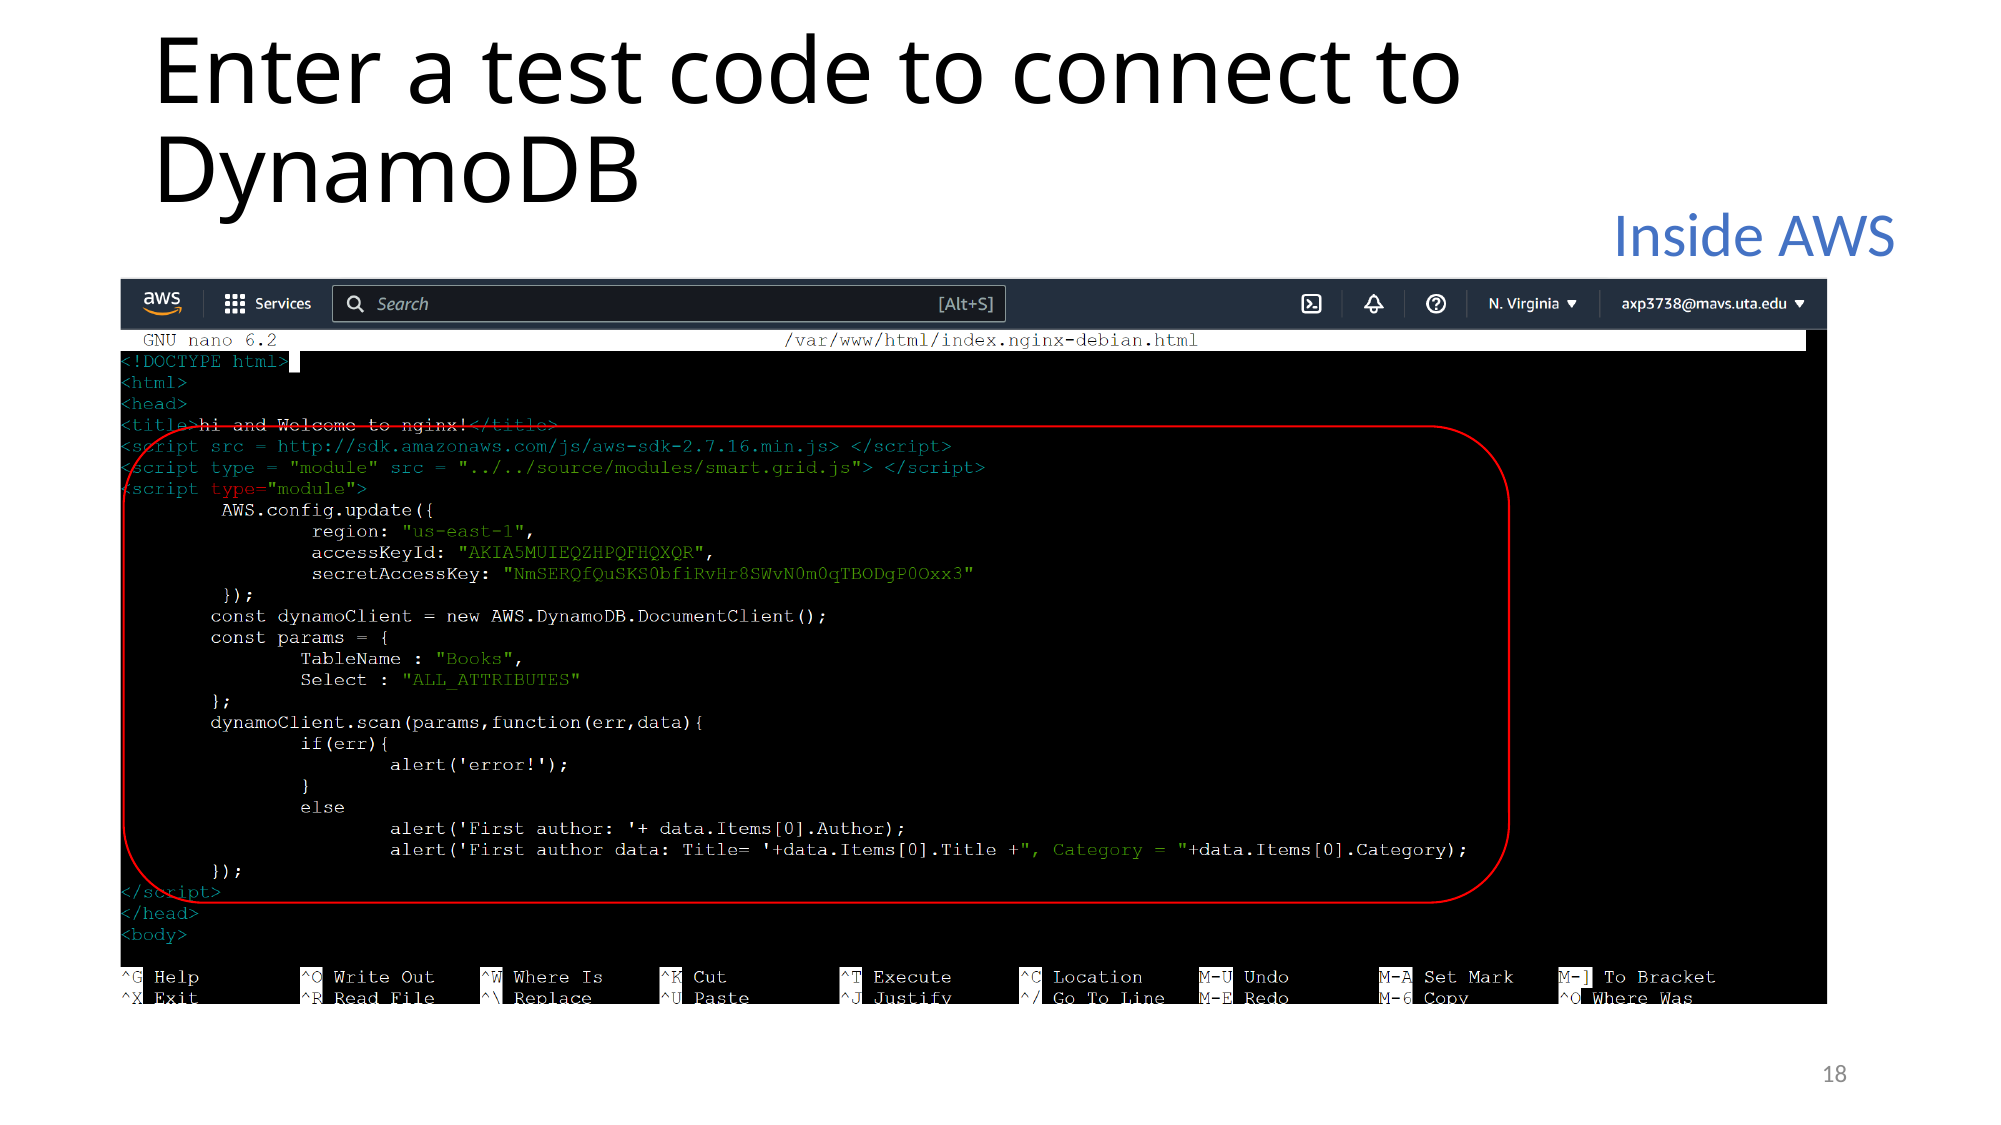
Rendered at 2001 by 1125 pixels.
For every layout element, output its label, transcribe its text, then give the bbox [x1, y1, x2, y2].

picture [120, 277, 1828, 1004]
title Enter a test code to connect to DynamoDB [137, 59, 1863, 187]
slide_number 18 [1412, 1042, 1863, 1103]
text_box Inside AWS [1598, 186, 1912, 277]
